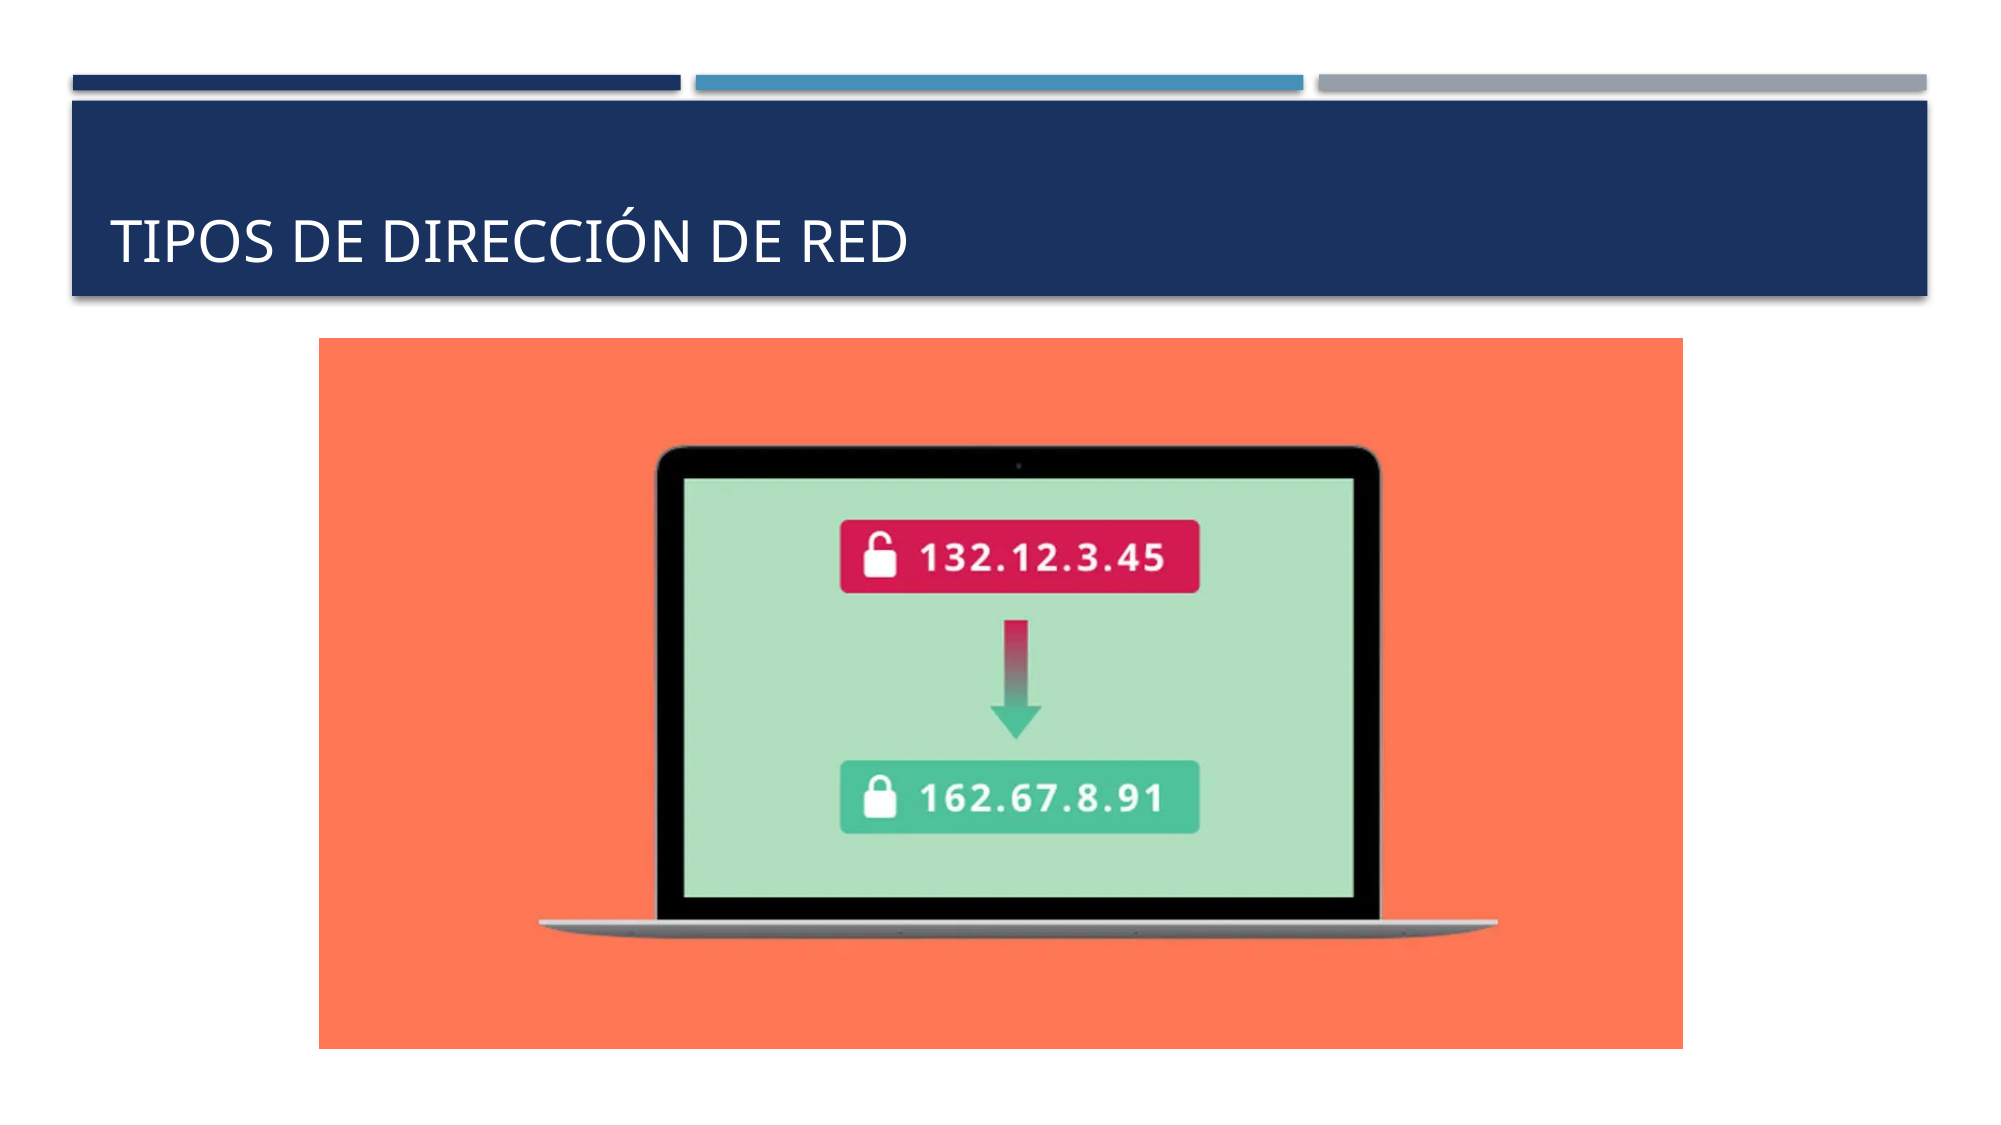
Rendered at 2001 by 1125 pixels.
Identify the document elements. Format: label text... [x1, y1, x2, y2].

title Tipos de dirección de red [95, 115, 1905, 282]
picture [319, 337, 1683, 1049]
